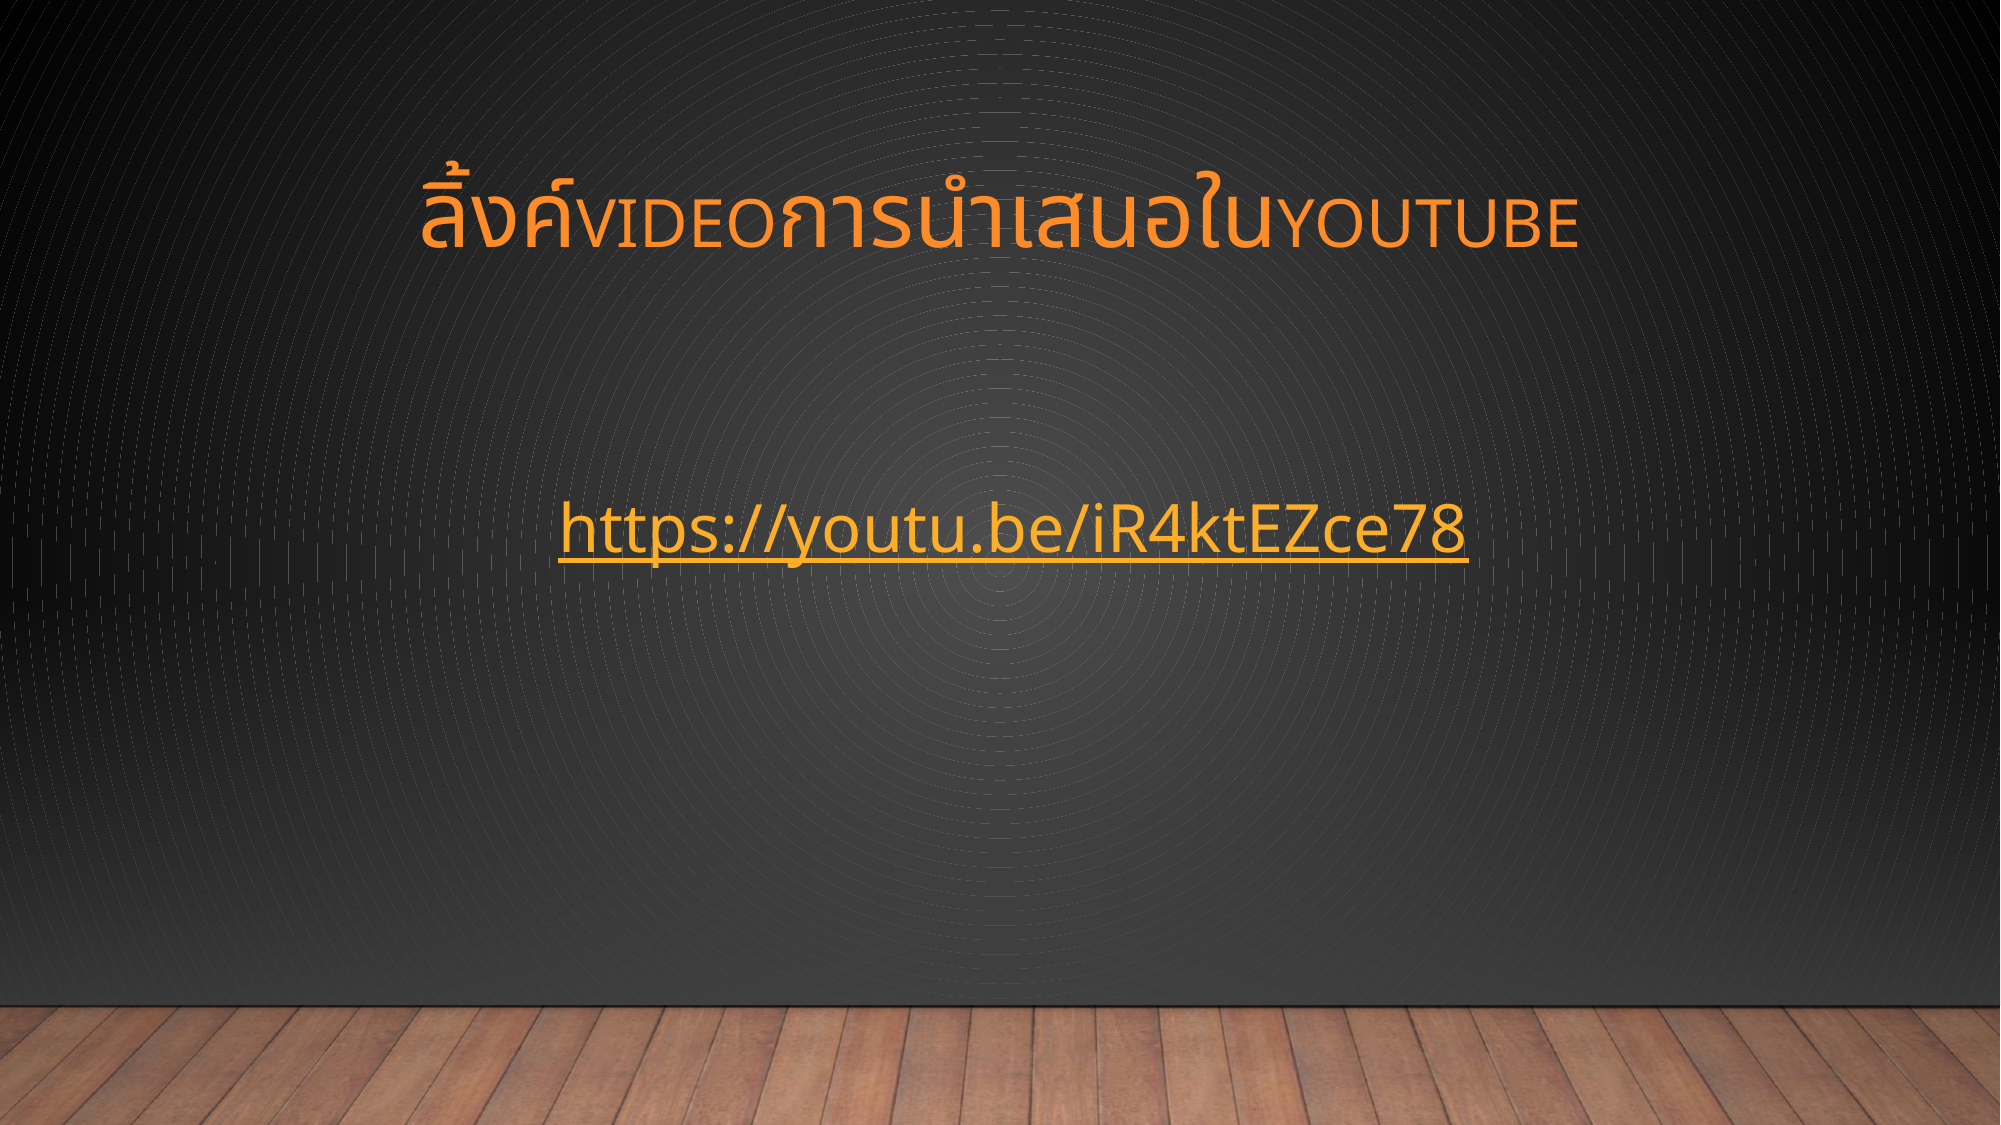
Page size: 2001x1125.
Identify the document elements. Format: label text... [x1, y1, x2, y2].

text_box https://youtu.be/iR4ktEZce78 [543, 478, 1588, 584]
picture [0, 1005, 2000, 1125]
title ลิ้งค์videoการนำเสนอในyoutube [238, 131, 1763, 305]
